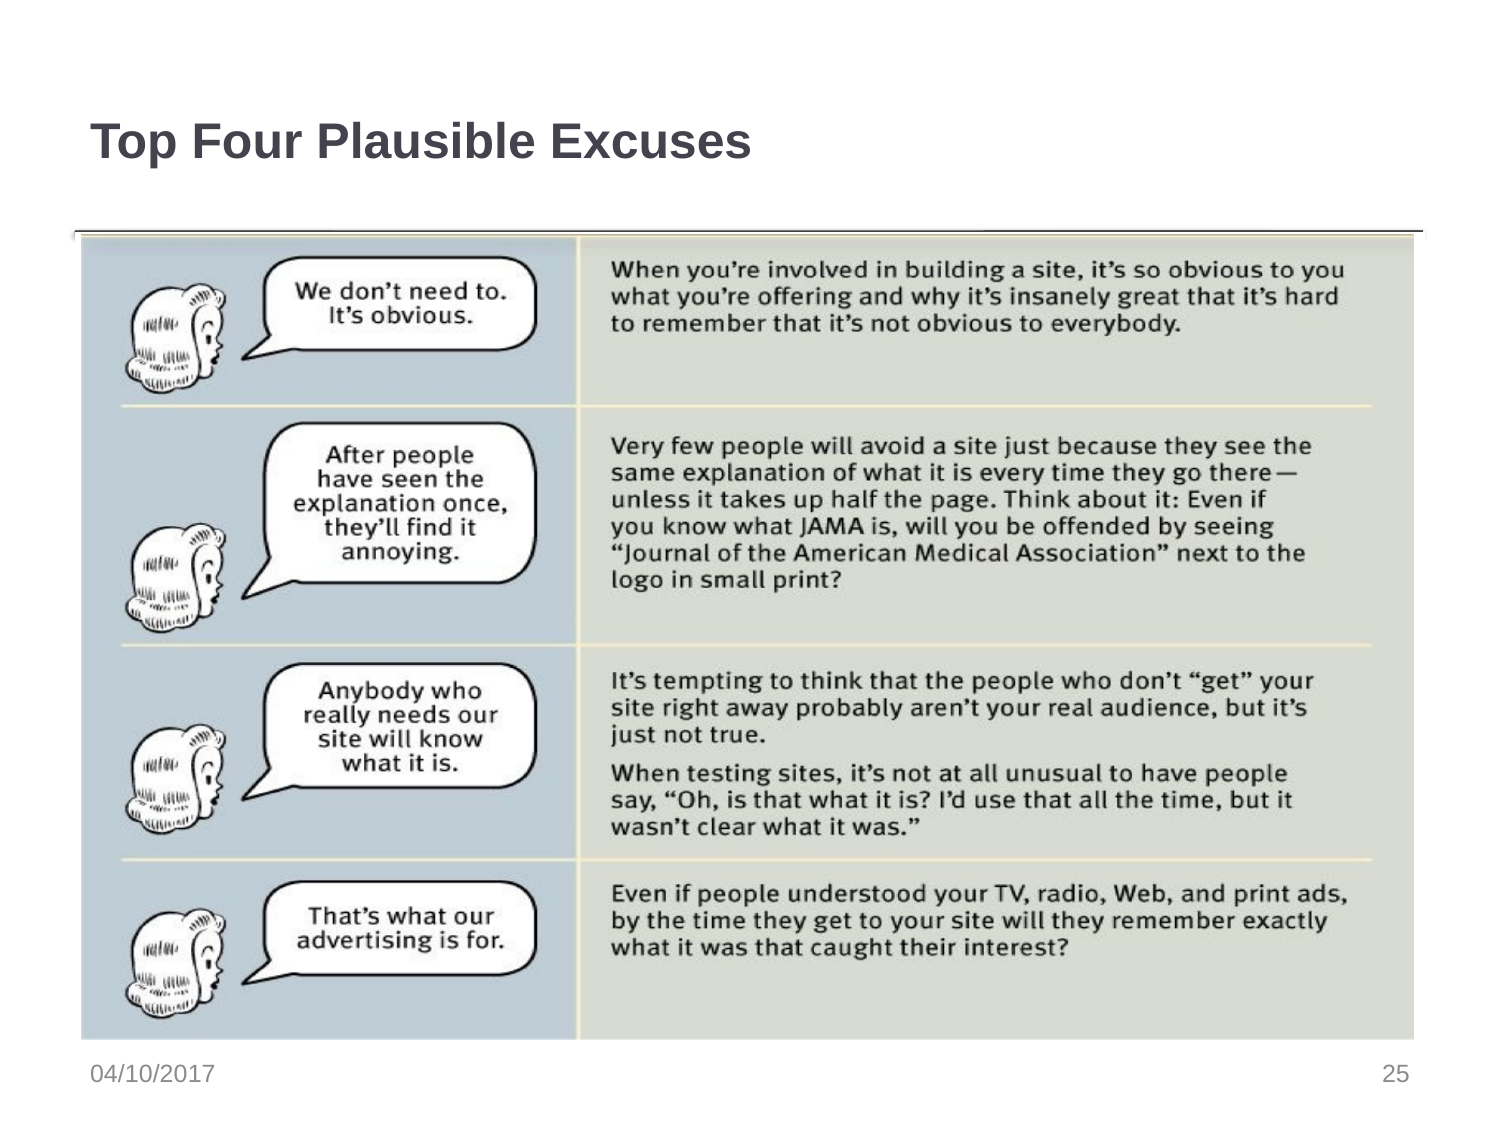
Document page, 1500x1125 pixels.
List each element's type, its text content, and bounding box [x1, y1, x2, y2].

title Top Four Plausible Excuses [74, 44, 1470, 233]
slide_number 25 [1074, 1051, 1425, 1103]
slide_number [75, 1052, 425, 1103]
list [74, 232, 1426, 1043]
